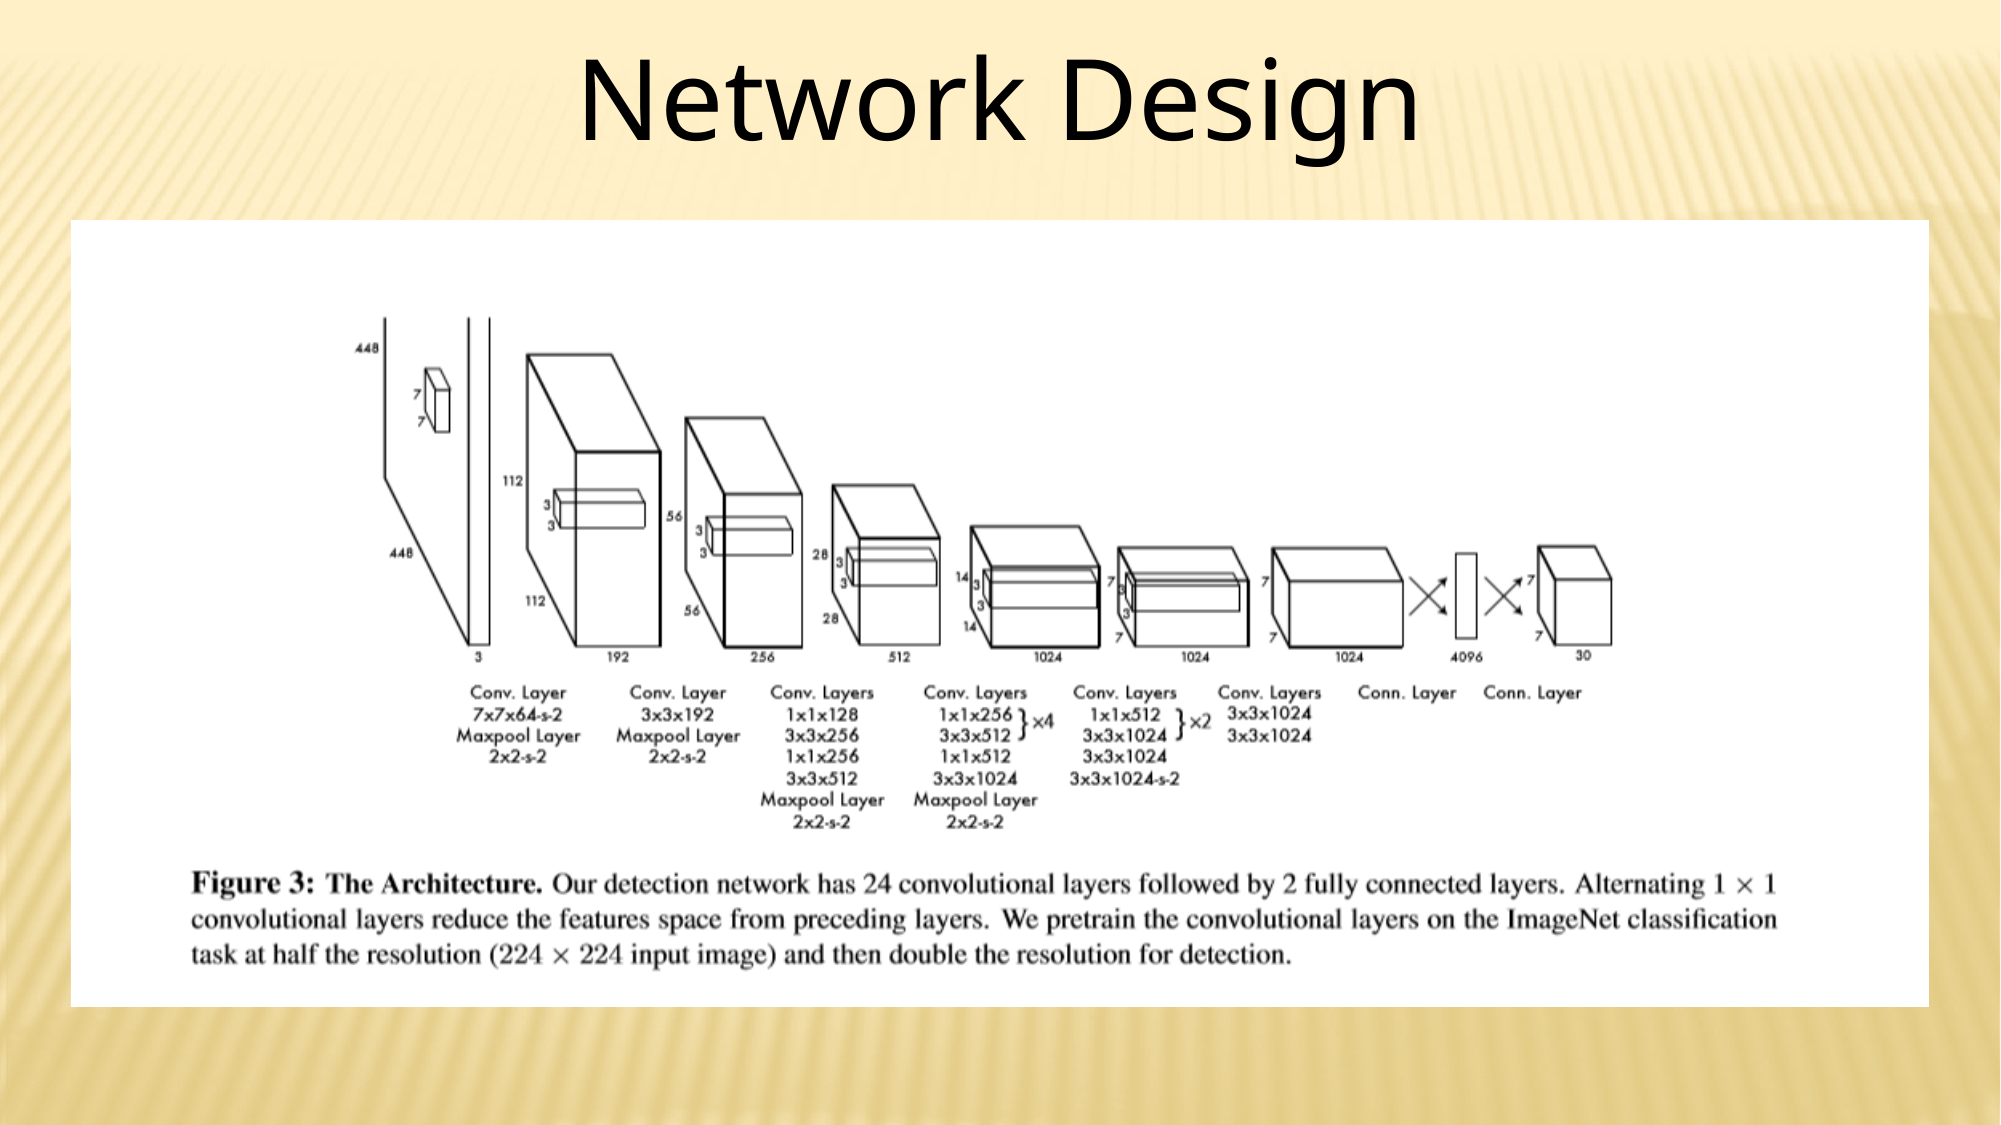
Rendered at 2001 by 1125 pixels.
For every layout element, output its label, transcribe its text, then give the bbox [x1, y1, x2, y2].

text_box Network Design [560, 20, 1440, 171]
picture [70, 219, 1930, 1007]
